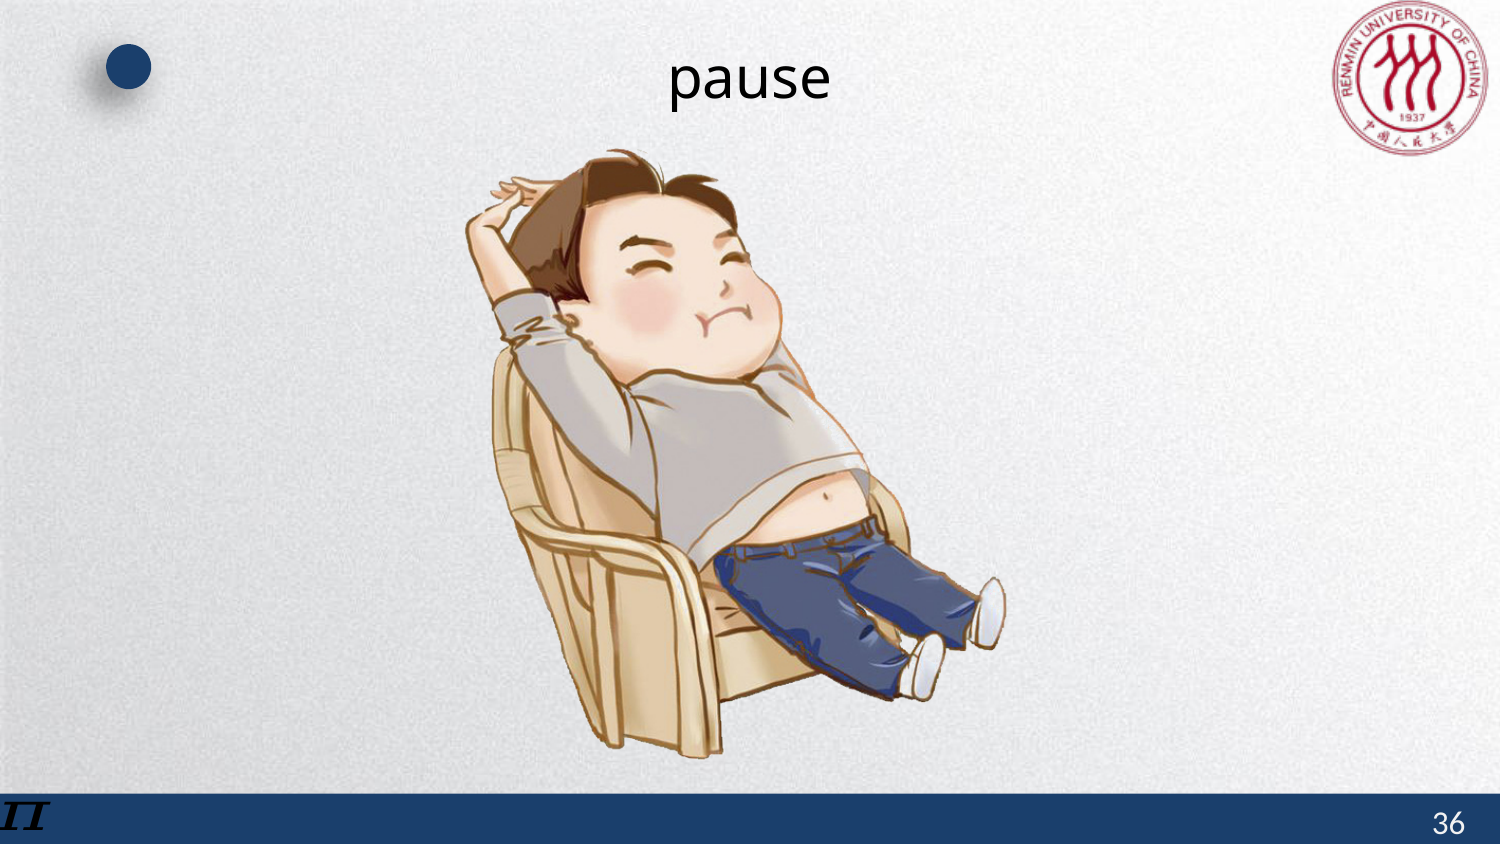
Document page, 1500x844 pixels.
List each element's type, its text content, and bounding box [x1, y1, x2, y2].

picture [0, 0, 1500, 793]
title pause [75, 33, 1425, 116]
